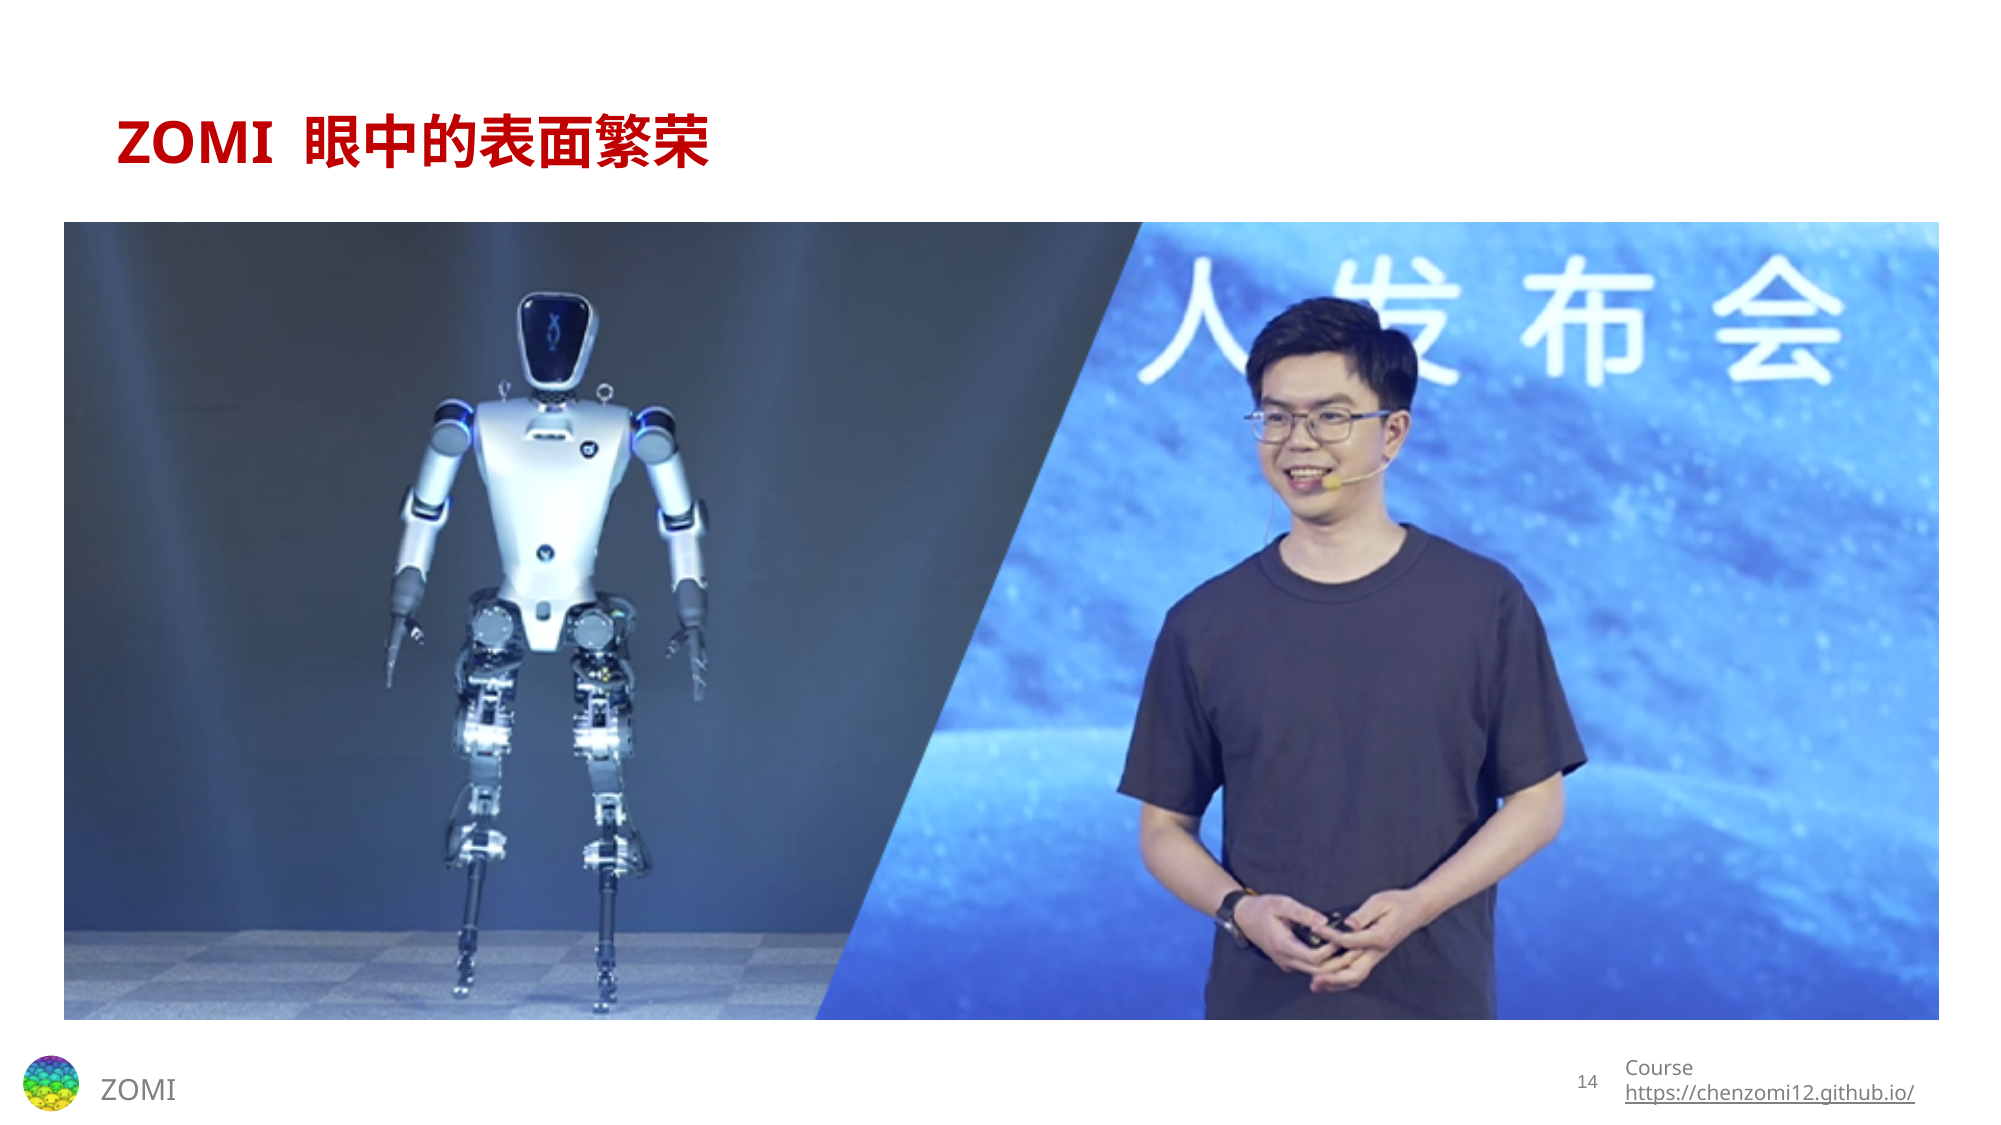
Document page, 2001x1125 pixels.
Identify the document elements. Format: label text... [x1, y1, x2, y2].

picture [24, 1056, 78, 1111]
title ZOMI 眼中的表面繁荣 [102, 91, 1901, 189]
picture [63, 221, 1940, 1021]
